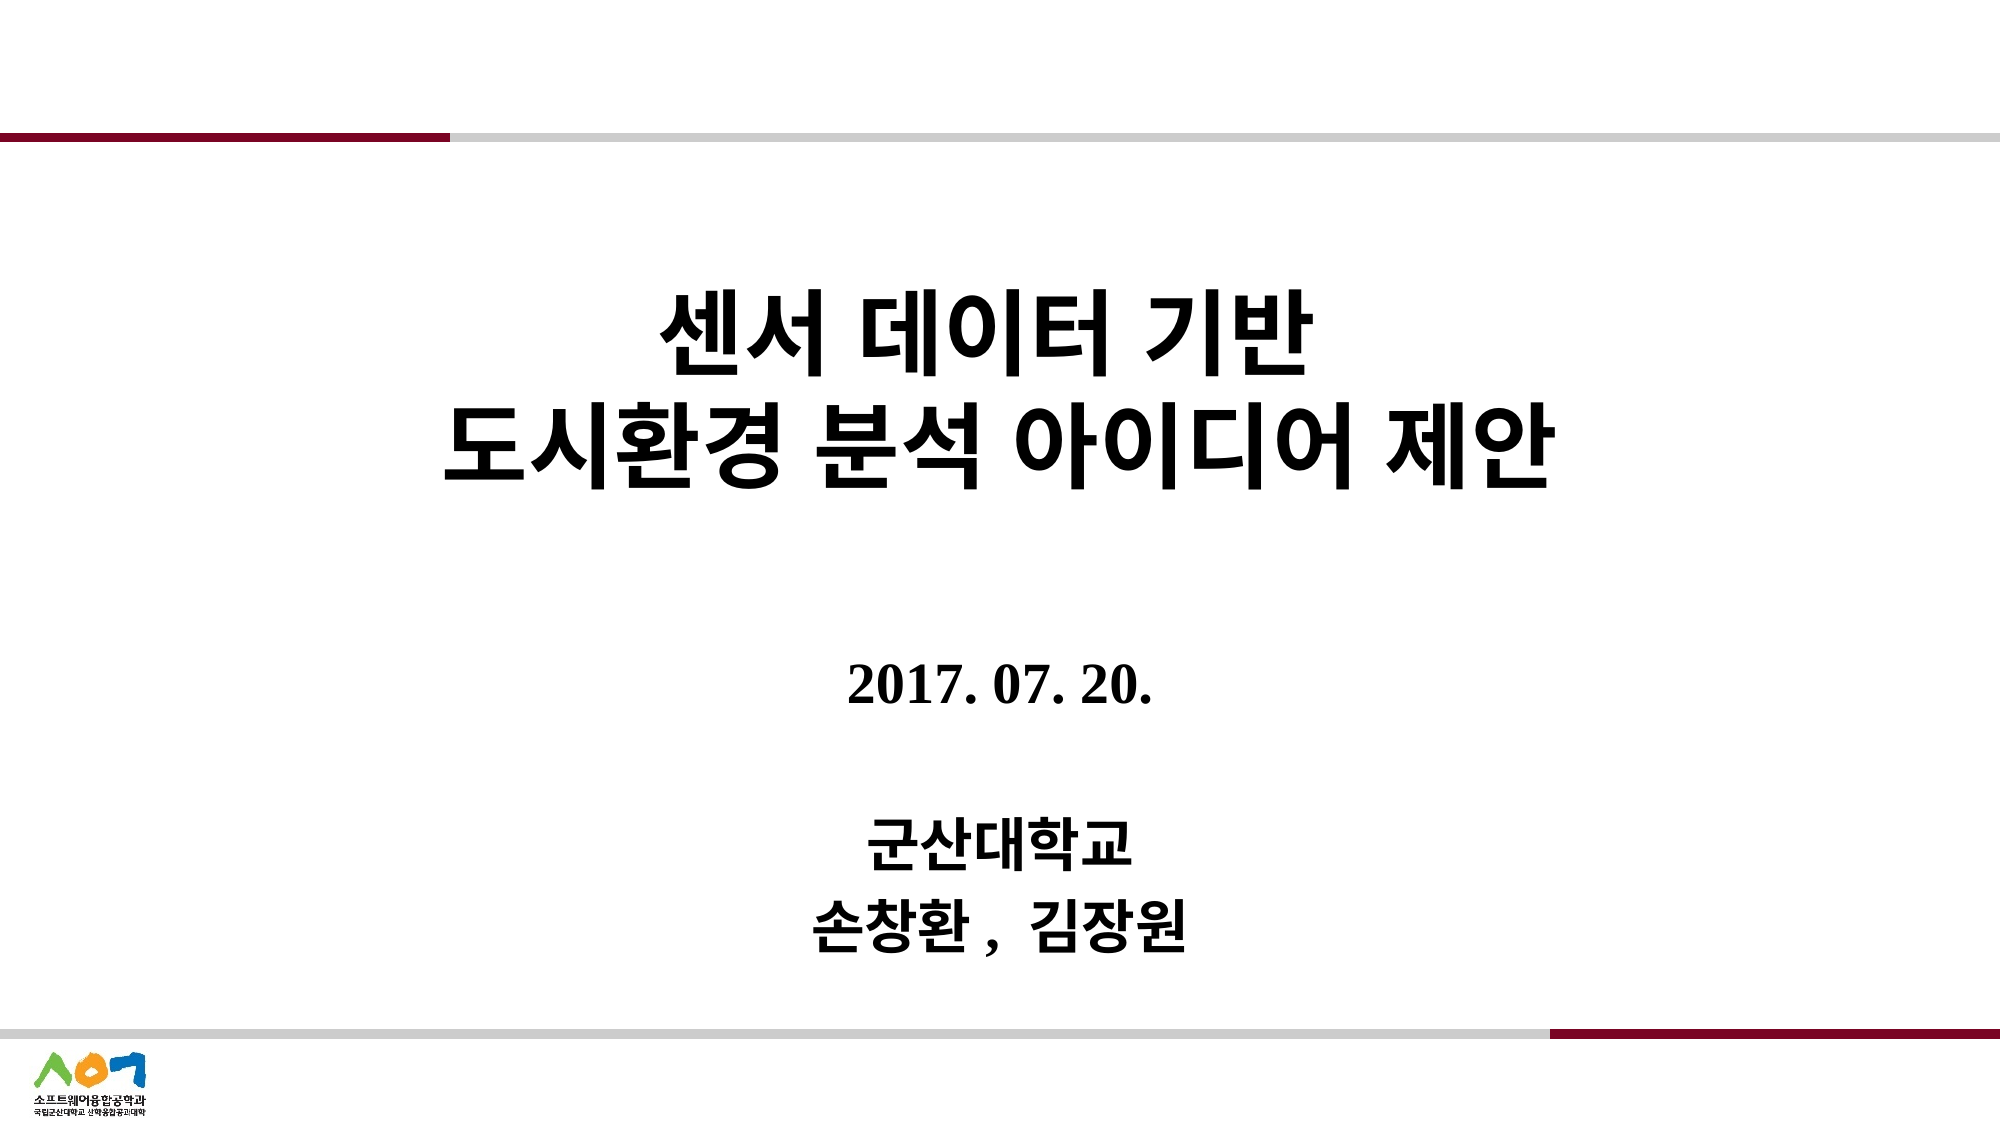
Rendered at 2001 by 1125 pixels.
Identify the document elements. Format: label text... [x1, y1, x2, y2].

picture [0, 1029, 2000, 1039]
picture [0, 133, 2000, 142]
title 센서 데이터 기반 도시환경 분석 아이디어 제안 [150, 267, 1850, 509]
subtitle 2017. 07. 20. 군산대학교 손창환, 김장원 [300, 637, 1700, 925]
picture [29, 1050, 150, 1118]
